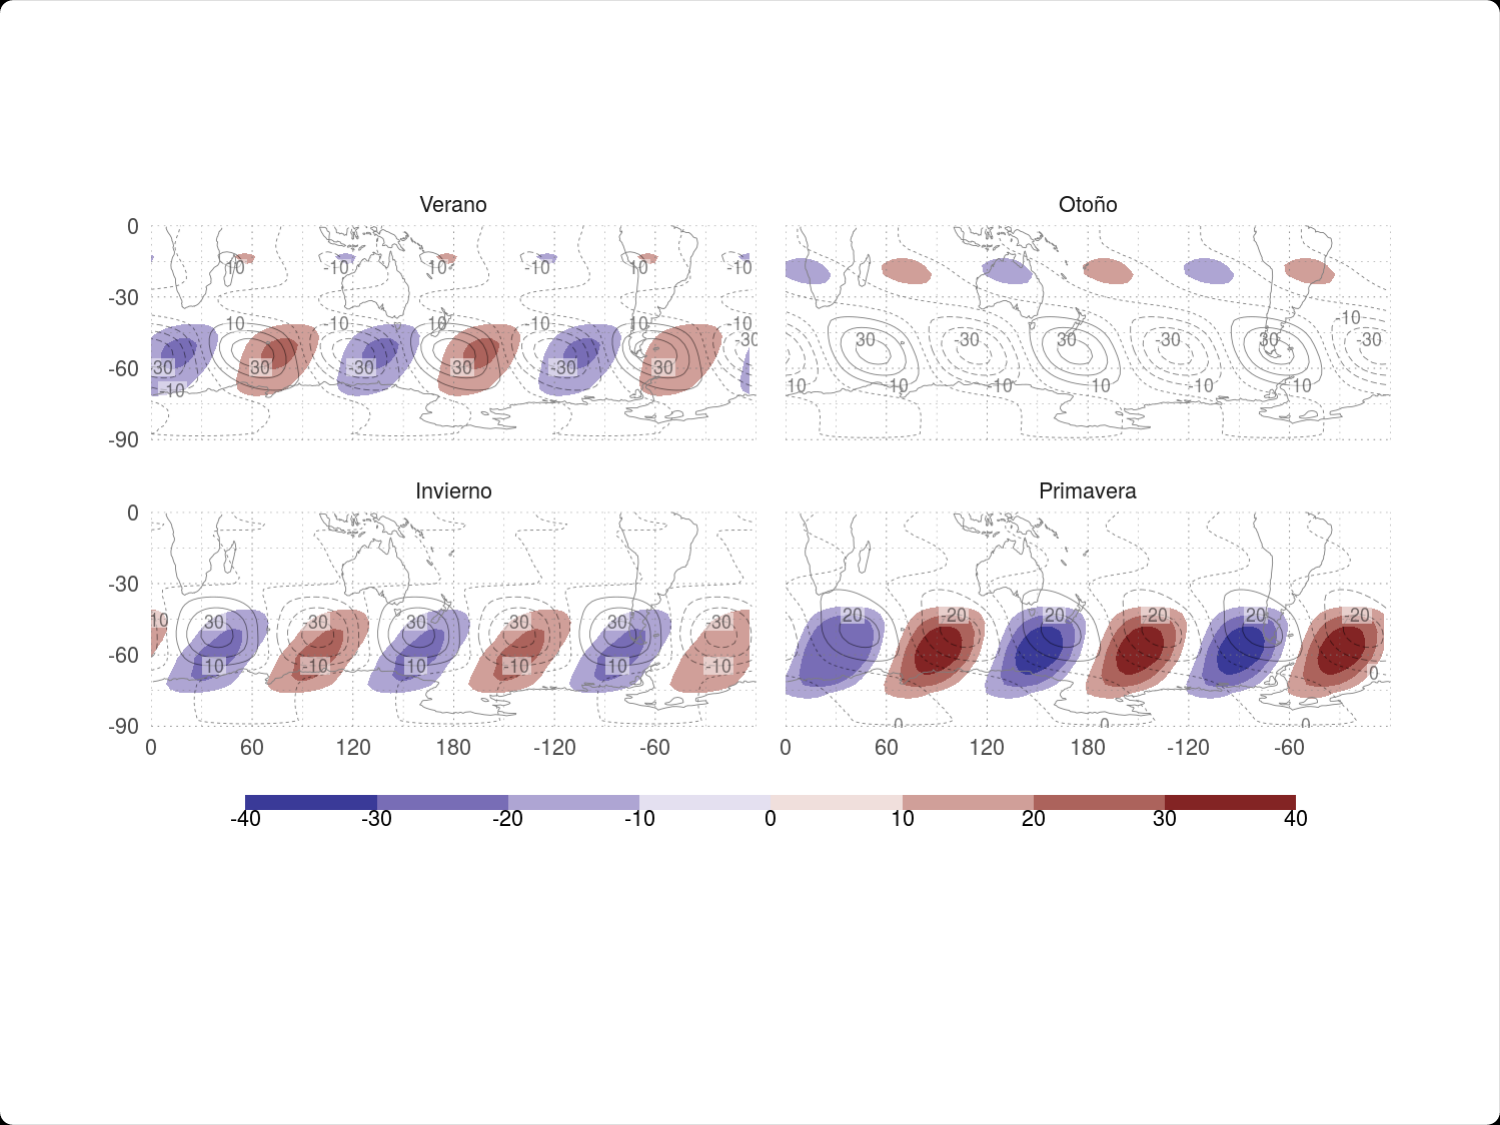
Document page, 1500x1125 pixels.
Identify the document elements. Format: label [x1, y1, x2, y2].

picture [17, 18, 1483, 1036]
